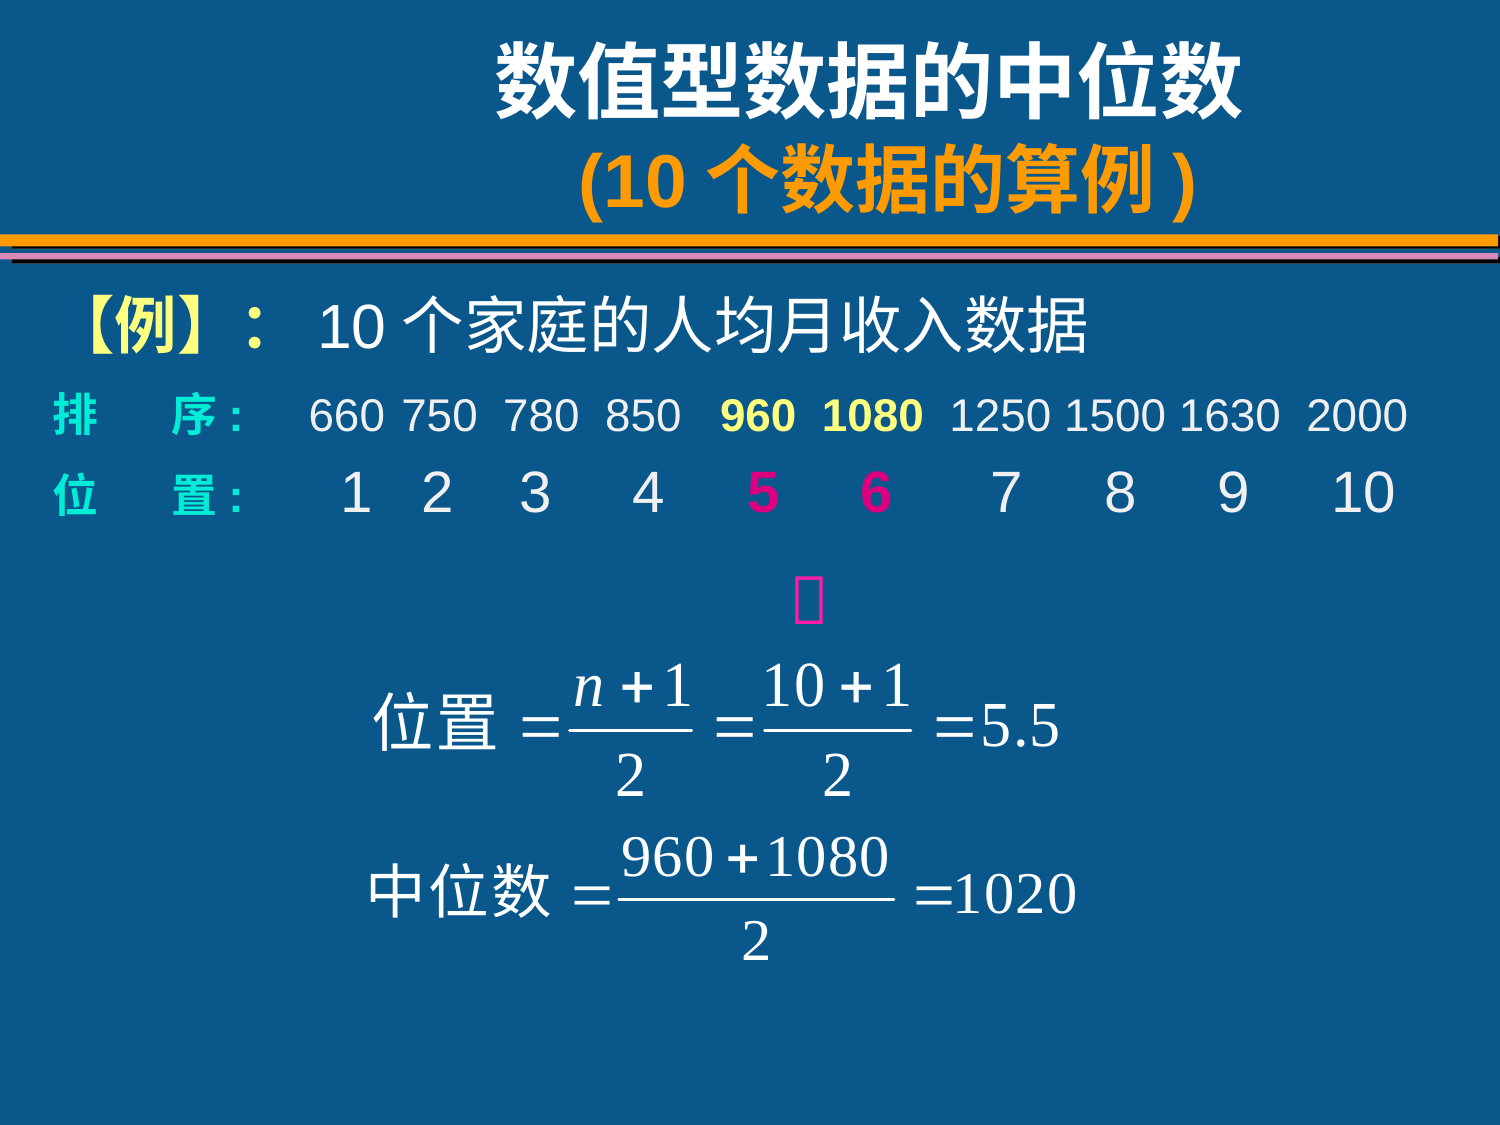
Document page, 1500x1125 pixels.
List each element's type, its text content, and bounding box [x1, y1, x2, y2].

list 【例】：10个家庭的人均月收入数据 排 序: 660 750 780 850 960 1080 1250 1500 1630 2000 位 置: 1 2 3 4 5 6 7 8 9 10 [37, 278, 1463, 988]
text_box  [774, 550, 863, 645]
title 数值型数据的中位数 (10个数据的算例) [312, 50, 1425, 213]
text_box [362, 645, 1067, 808]
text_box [362, 820, 1086, 971]
